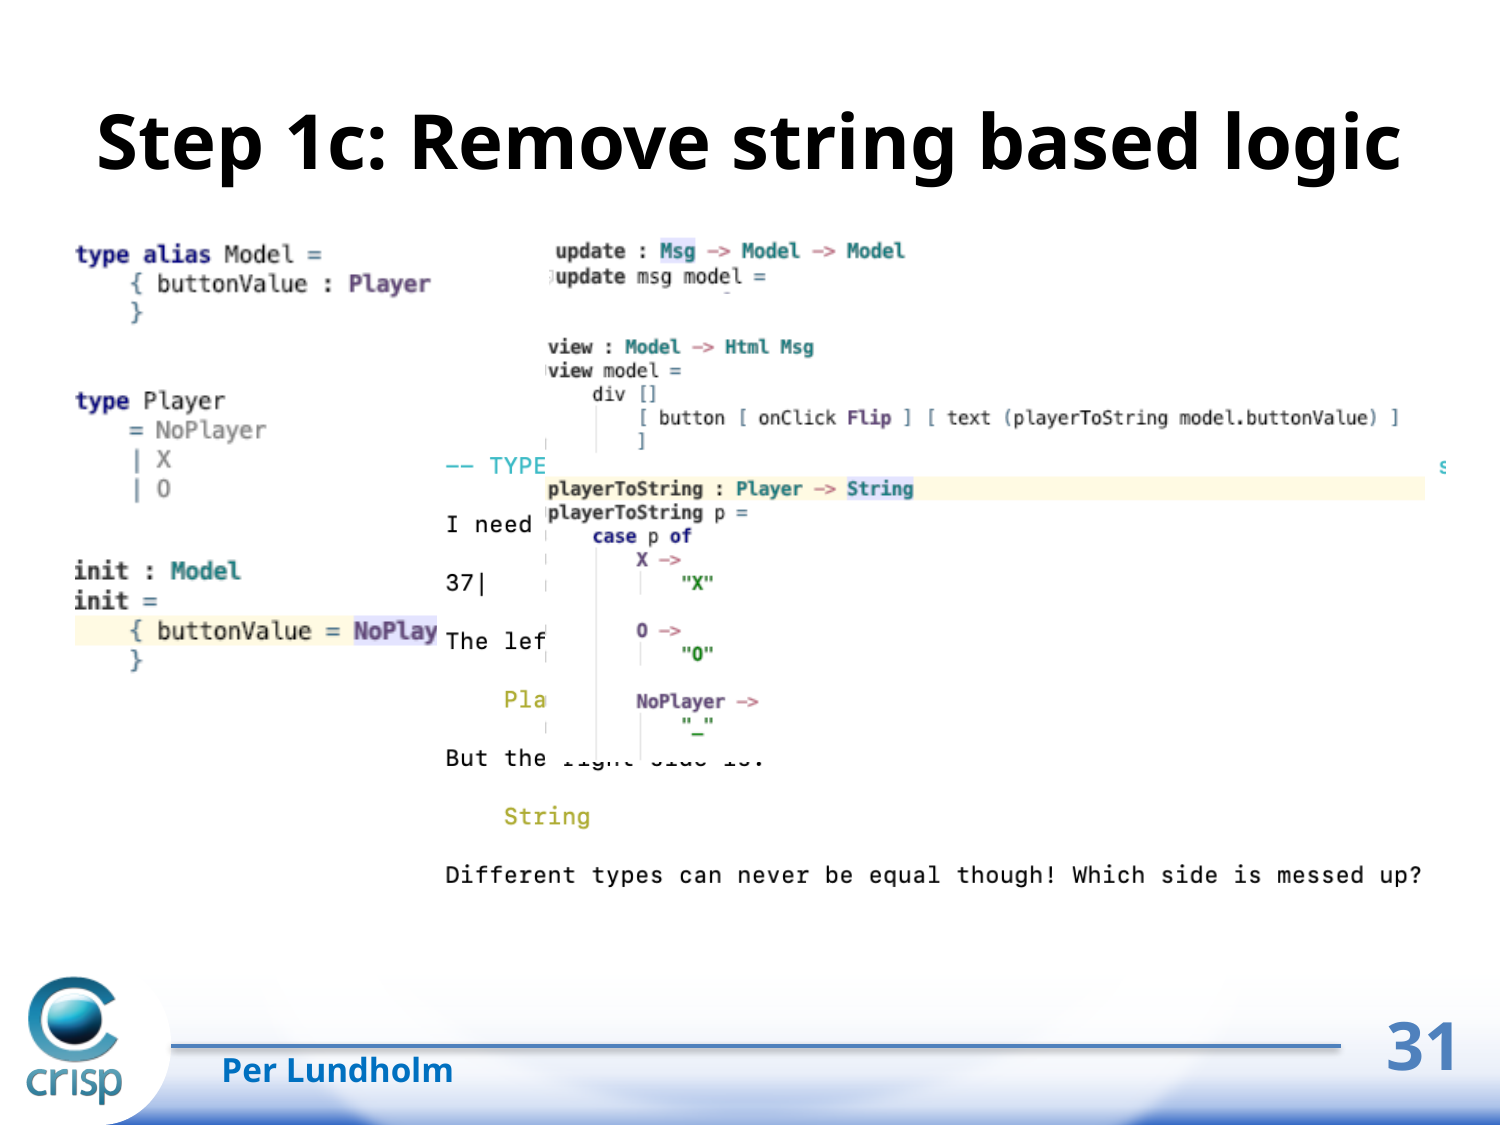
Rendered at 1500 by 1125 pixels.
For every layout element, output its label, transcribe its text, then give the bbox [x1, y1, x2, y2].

title Step 1c: Remove string based logic [75, 45, 1425, 233]
footer Per Lundholm [206, 1042, 1048, 1102]
picture [0, 232, 1500, 1125]
picture [549, 233, 960, 294]
slide_number 31 [1128, 1041, 1478, 1102]
